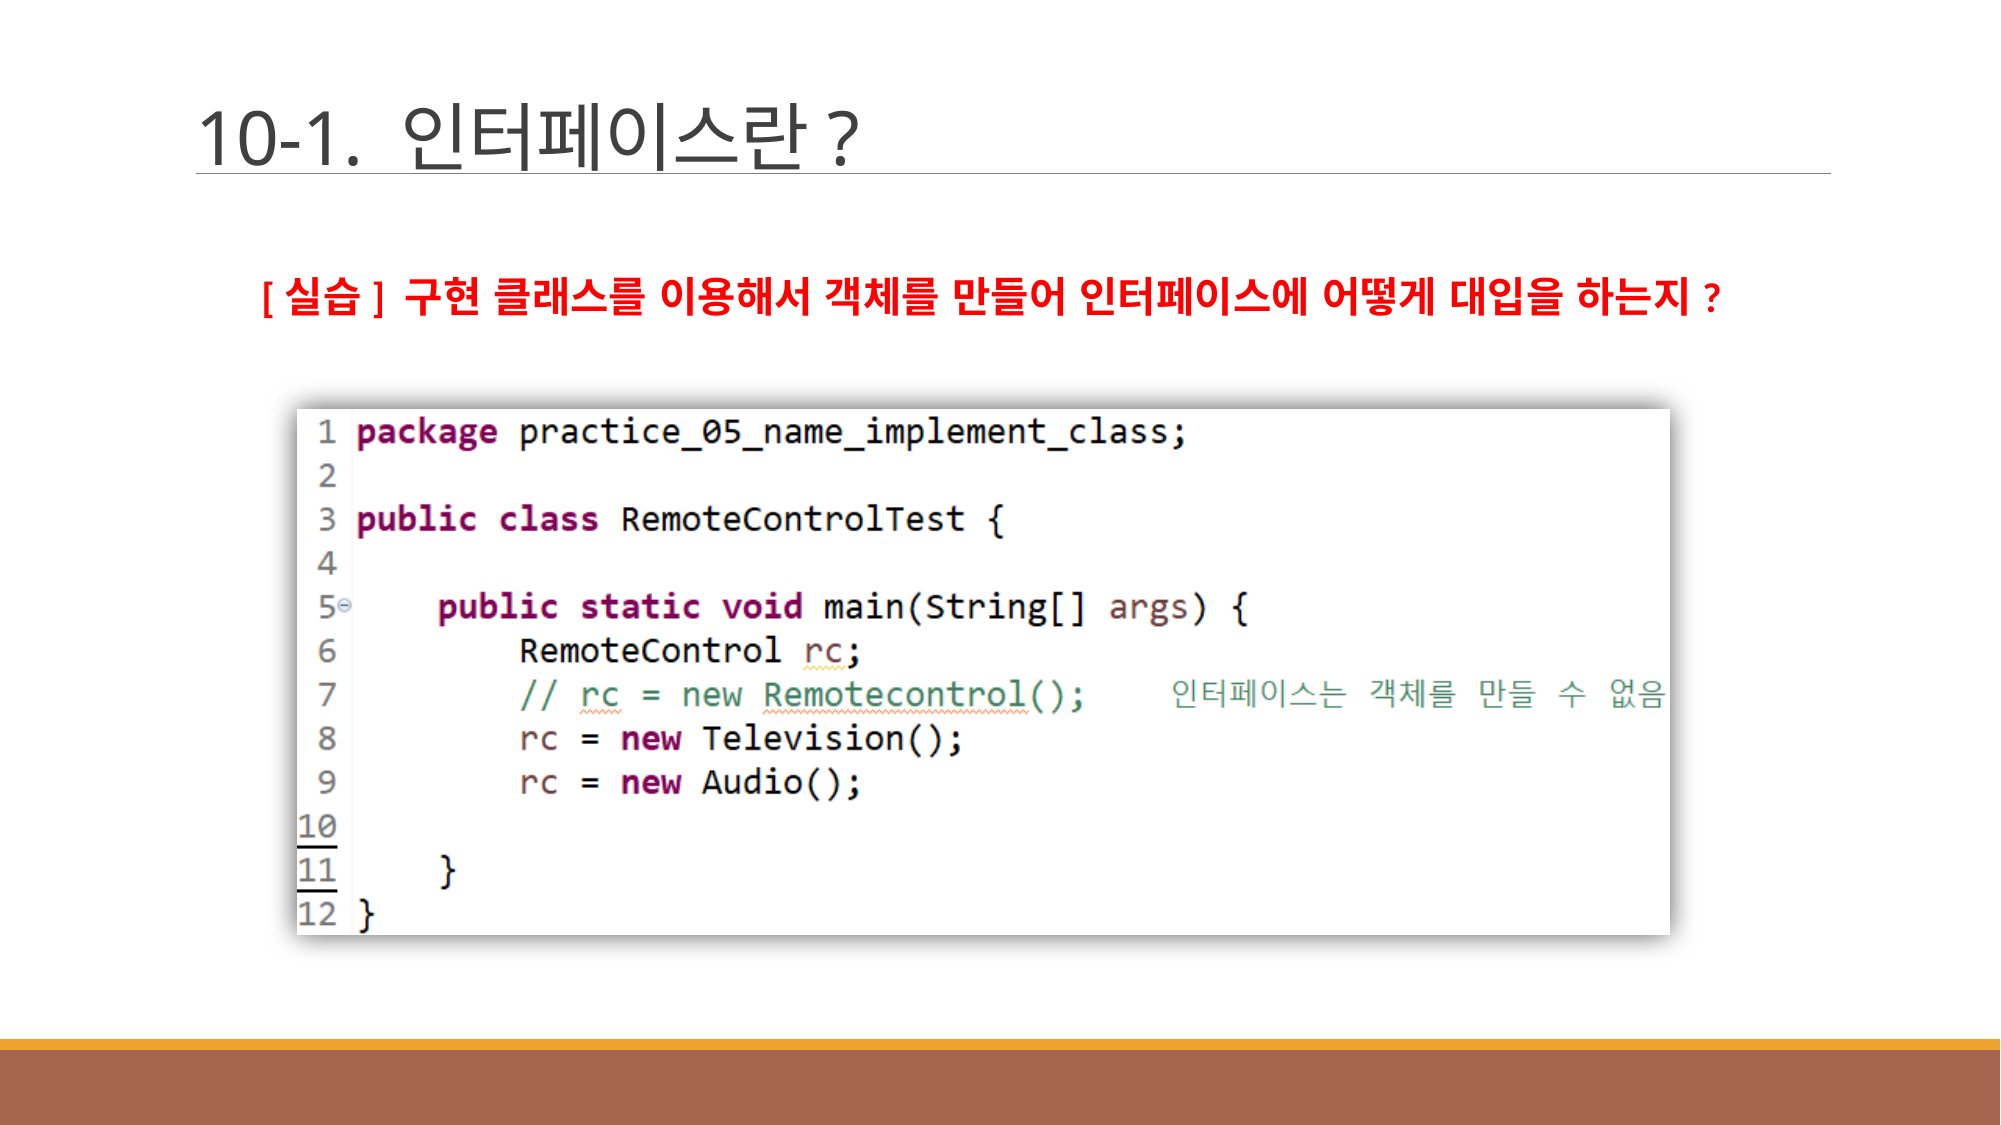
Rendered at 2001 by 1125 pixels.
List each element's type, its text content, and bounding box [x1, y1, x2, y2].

picture [297, 409, 1671, 936]
title 10-1. 인터페이스란? [180, 47, 1408, 189]
text_box [실습] 구현 클래스를 이용해서 객체를 만들어 인터페이스에 어떻게 대입을 하는지? [165, 268, 1803, 329]
